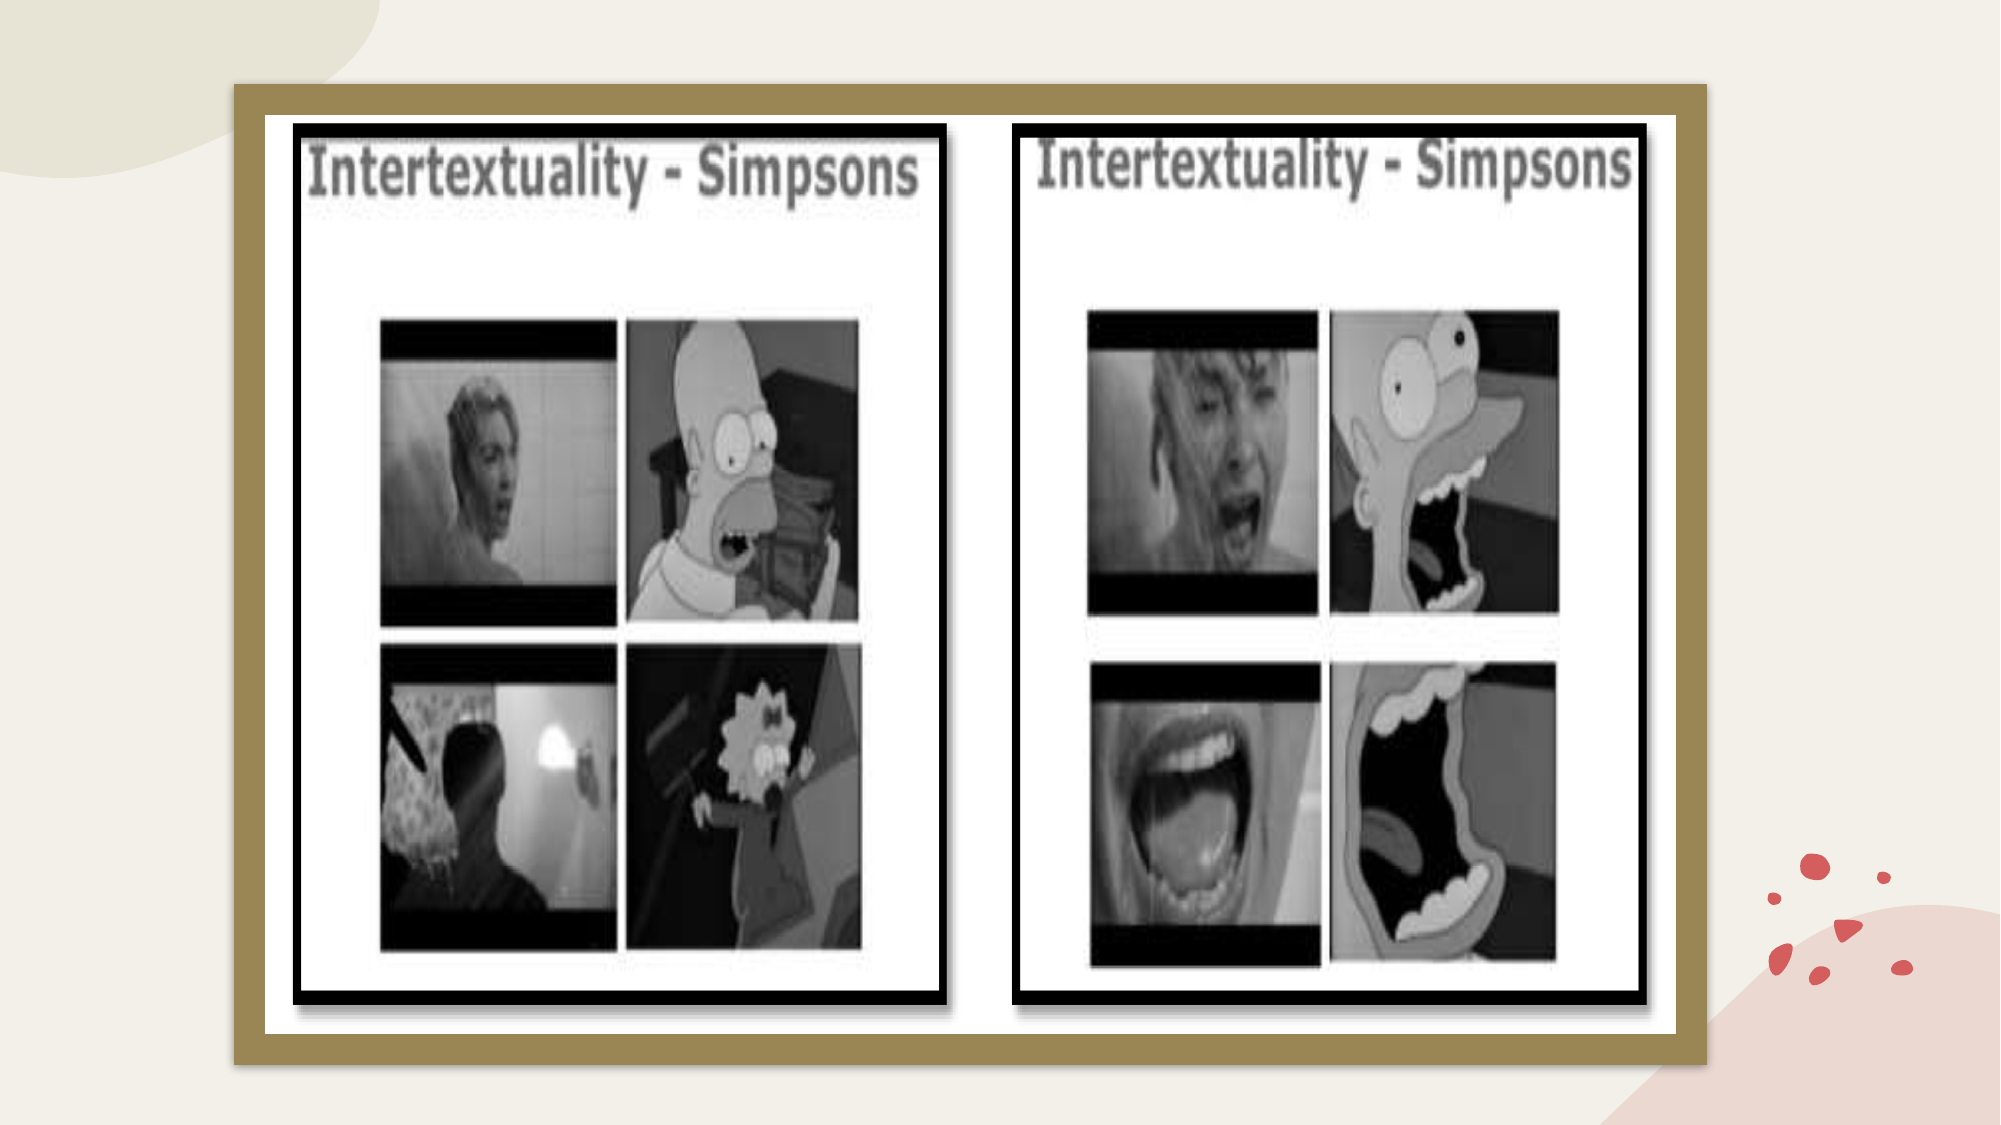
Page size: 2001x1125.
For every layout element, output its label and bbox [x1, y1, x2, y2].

list [264, 114, 1676, 1034]
